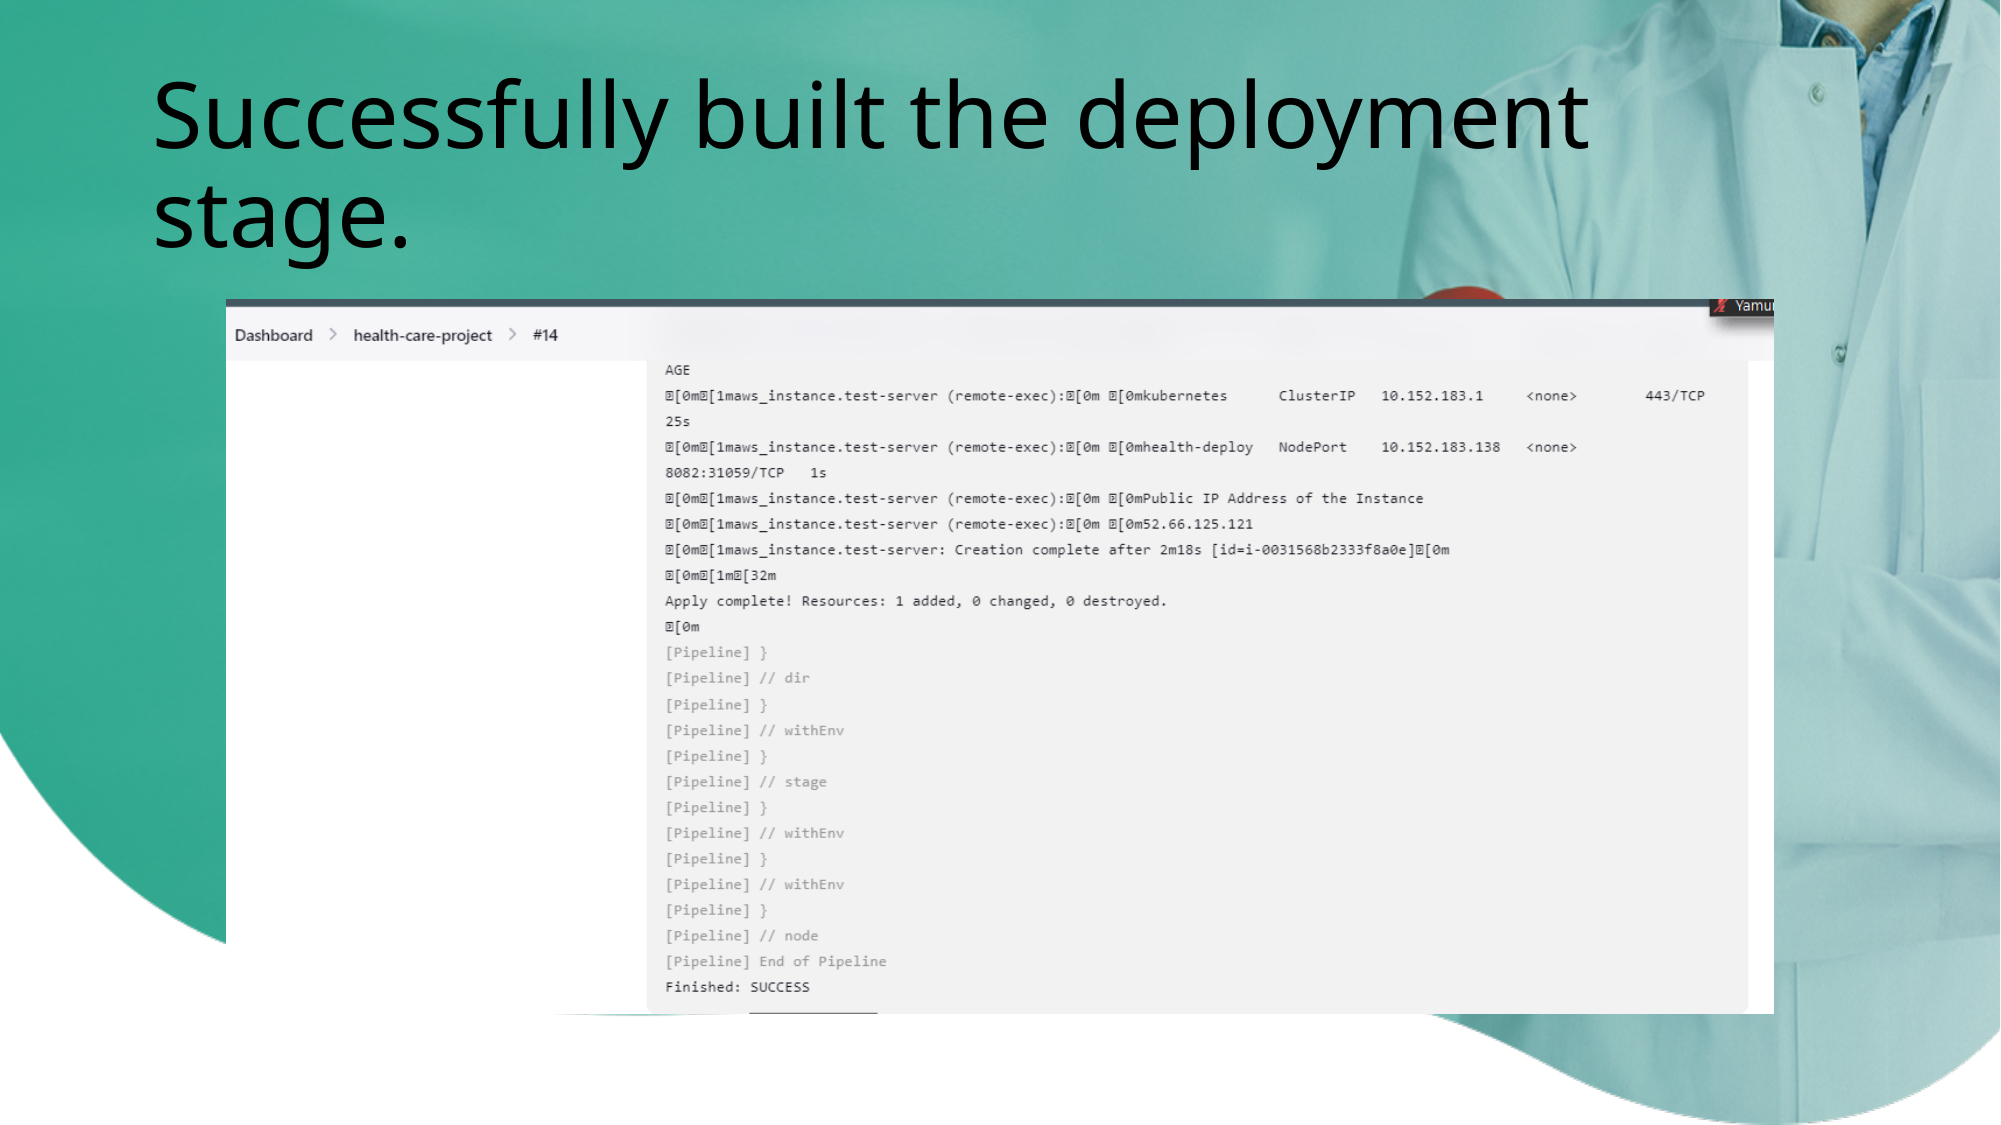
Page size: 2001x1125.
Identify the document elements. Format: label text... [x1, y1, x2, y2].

picture [0, 0, 2001, 1125]
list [226, 299, 1774, 1014]
title Successfully built the deployment stage. [137, 59, 1863, 278]
